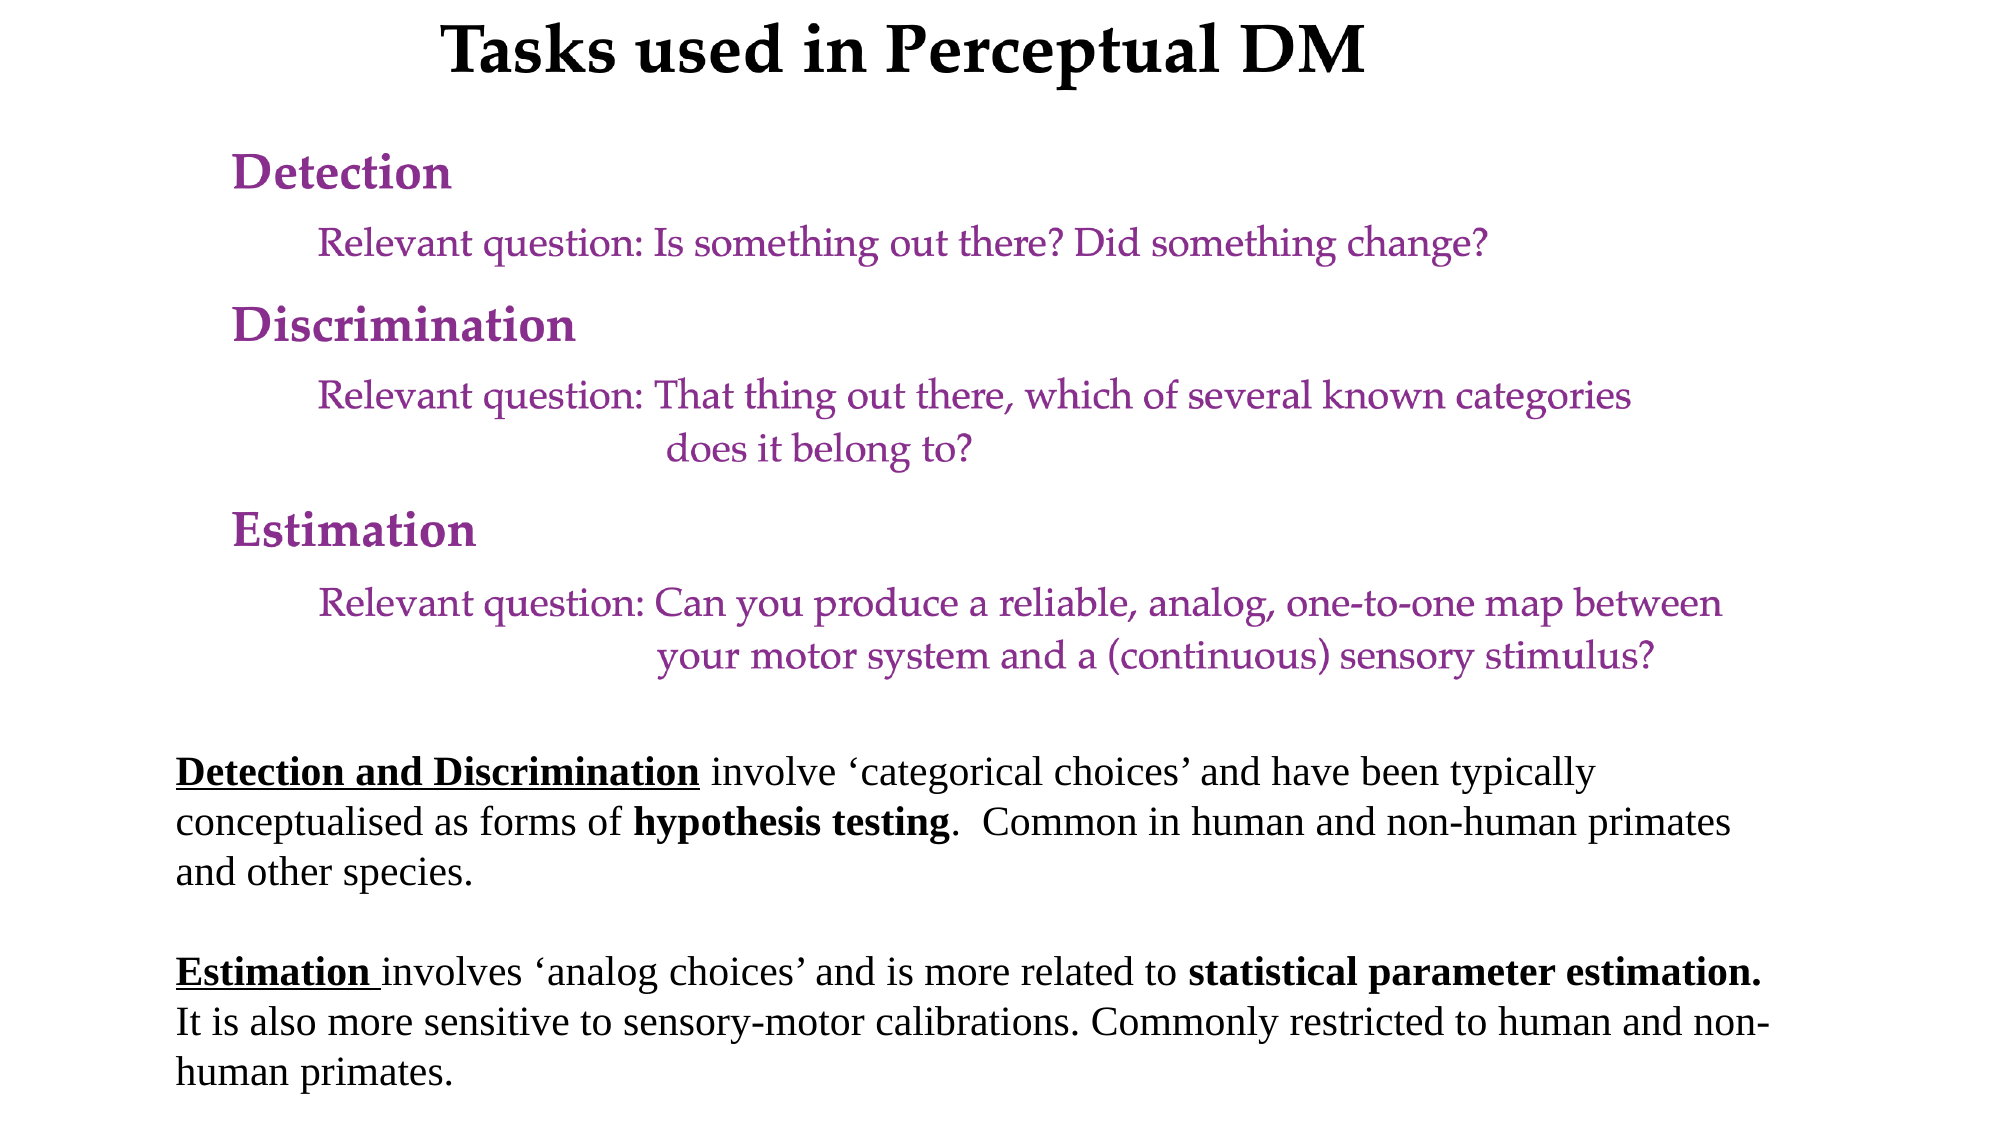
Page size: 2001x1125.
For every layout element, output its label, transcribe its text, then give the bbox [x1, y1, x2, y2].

text_box Detection and Discrimination involve ‘categorical choices’ and have been typically conceptualised as forms of hypothesis testing. Common in human and non-human primates and other species. Estimation involves ‘analog choices’ and is more related to statistical parameter estimation. It is also more sensitive to sensory-motor calibrations. Commonly restricted to human and non-human primates. [160, 736, 1811, 1125]
picture [141, 0, 1777, 744]
